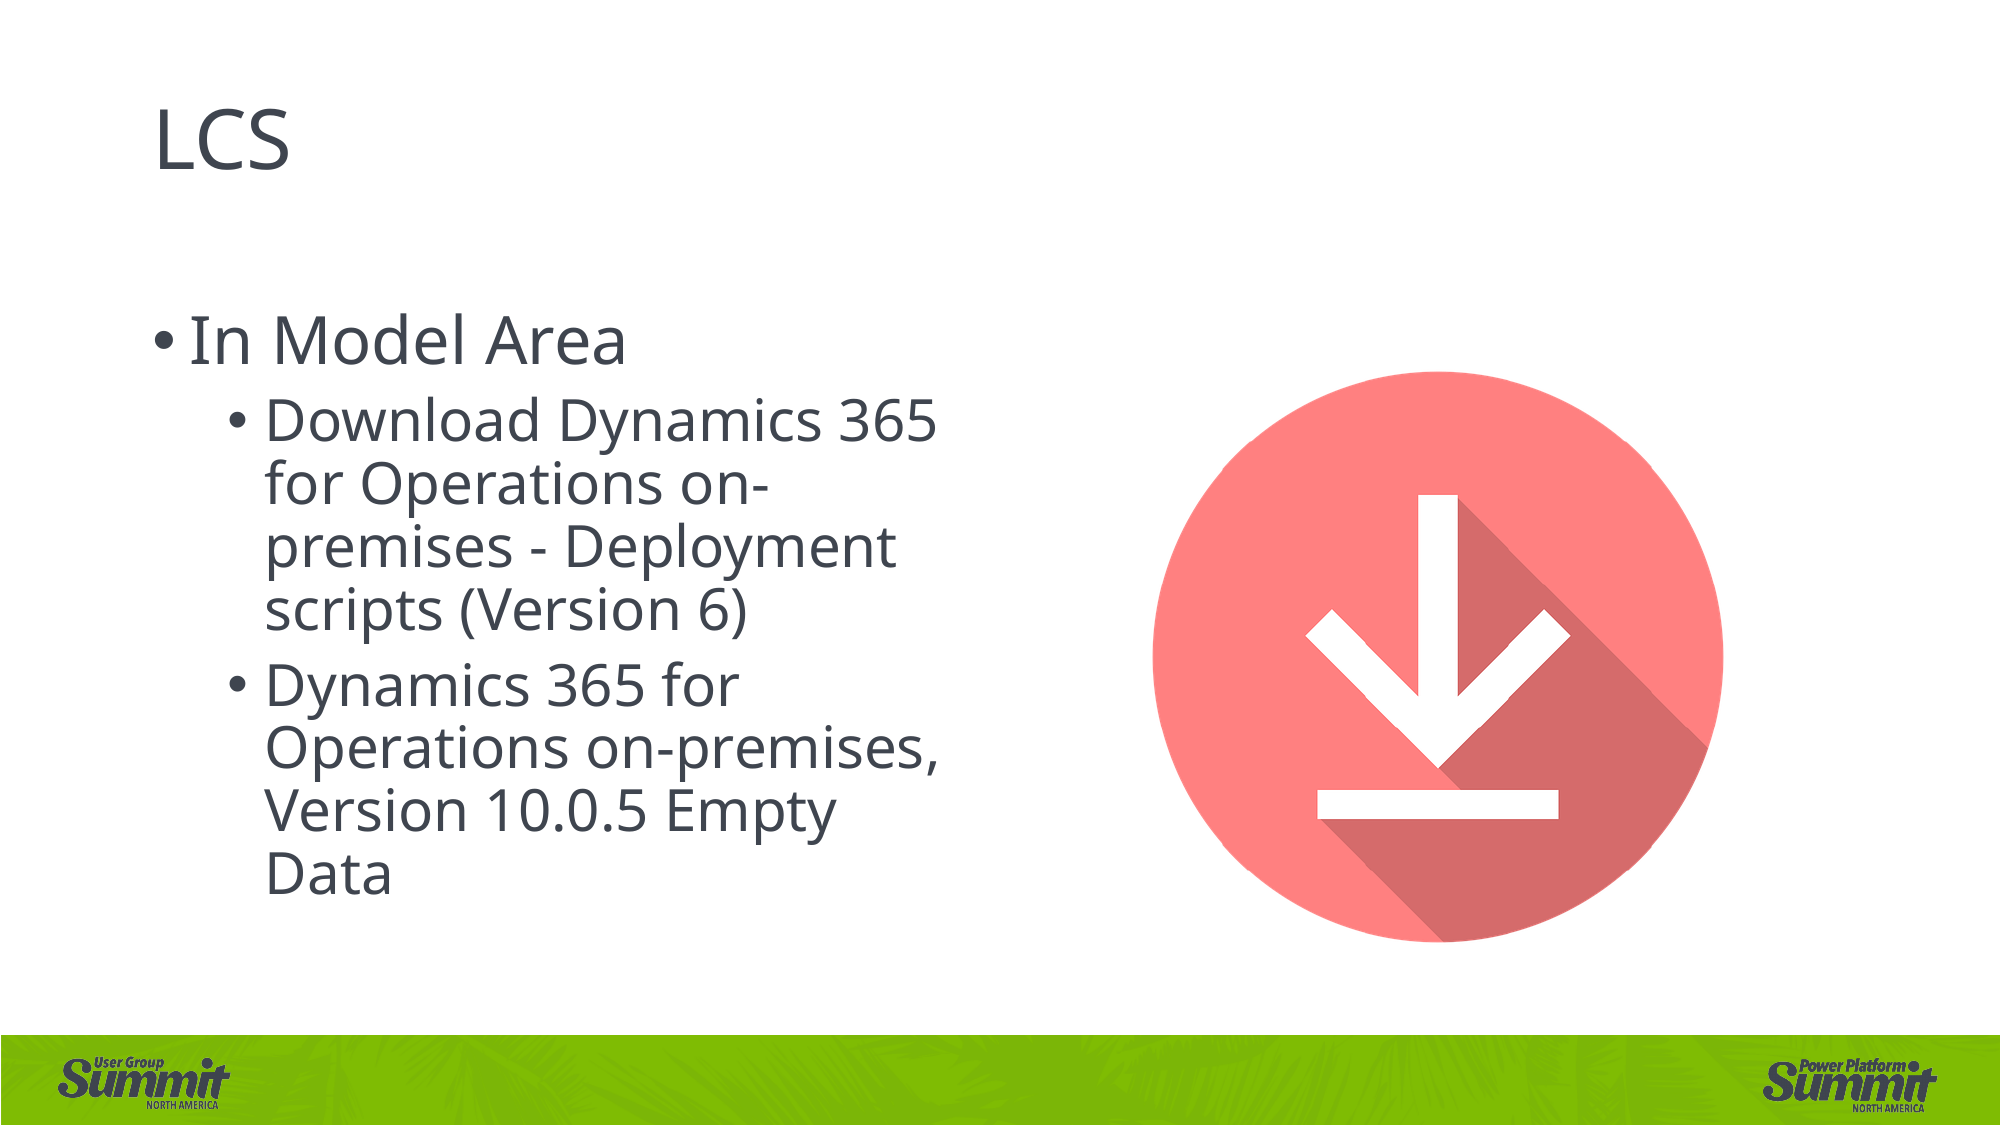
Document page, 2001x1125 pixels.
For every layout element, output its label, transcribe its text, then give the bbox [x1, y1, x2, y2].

picture [0, 1023, 2000, 1125]
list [1080, 299, 1795, 1014]
title LCS [137, 59, 1863, 225]
list In Model Area Download Dynamics 365 for Operations on-premises - Deployment scripts (Version 6) Dynamics 365 for Operations on-premises, Version 10.0.5 Empty Data [137, 299, 988, 1014]
